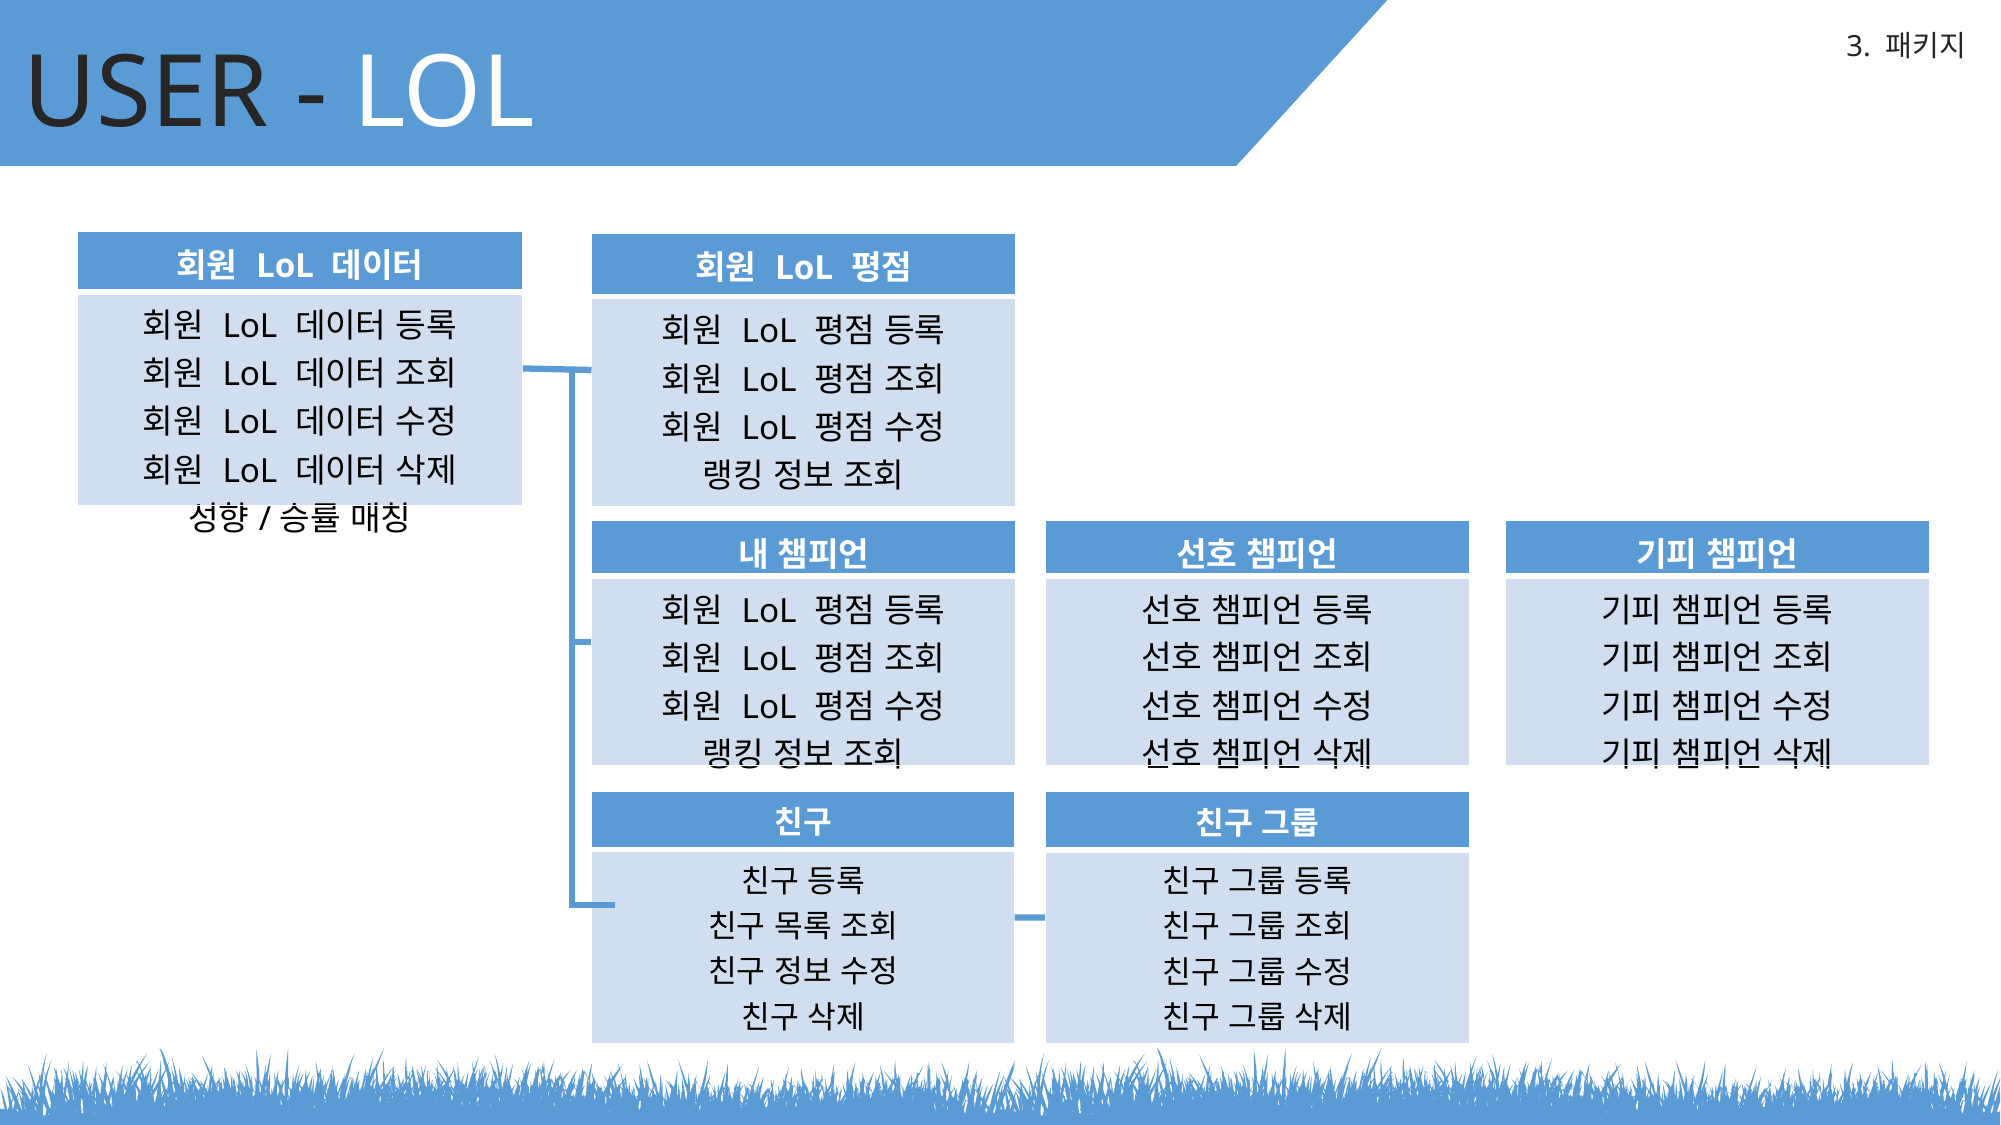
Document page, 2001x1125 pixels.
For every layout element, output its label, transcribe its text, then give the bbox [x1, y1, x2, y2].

table_header 회원 LoL 데이터 [78, 232, 522, 289]
table_cell 친구 등록 친구 목록 조회 친구 정보 수정 친구 삭제 [592, 852, 1014, 1043]
table_cell 회원 LoL 데이터 등록 회원 LoL 데이터 조회 회원 LoL 데이터 수정 회원 LoL 데이터 삭제 성향/승률 매칭 [78, 295, 522, 505]
table_cell 회원 LoL 평점 등록 회원 LoL 평점 조회 회원 LoL 평점 수정 랭킹 정보 조회 [592, 299, 1015, 506]
table_header 선호 챔피언 [1046, 521, 1469, 573]
text_box [0, 0, 848, 167]
table_cell 선호 챔피언 등록 선호 챔피언 조회 선호 챔피언 수정 선호 챔피언 삭제 [1046, 579, 1469, 765]
table_cell 기피 챔피언 등록 기피 챔피언 조회 기피 챔피언 수정 기피 챔피언 삭제 [1506, 579, 1929, 765]
table_cell 친구 그룹 등록 친구 그룹 조회 친구 그룹 수정 친구 그룹 삭제 [1046, 853, 1469, 1043]
table_cell 회원 LoL 평점 등록 회원 LoL 평점 조회 회원 LoL 평점 수정 랭킹 정보 조회 [592, 579, 1015, 765]
table_header 내 챔피언 [592, 521, 1015, 573]
text_box USER - LOL [8, 18, 902, 154]
table_header 회원 LoL 평점 [592, 234, 1015, 294]
table_header 친구 [592, 792, 1014, 847]
text_box [848, 0, 1389, 167]
text_box 3. 패키지 [1719, 20, 2000, 70]
table_header 기피 챔피언 [1506, 521, 1929, 573]
table_header 친구 그룹 [1046, 792, 1469, 847]
